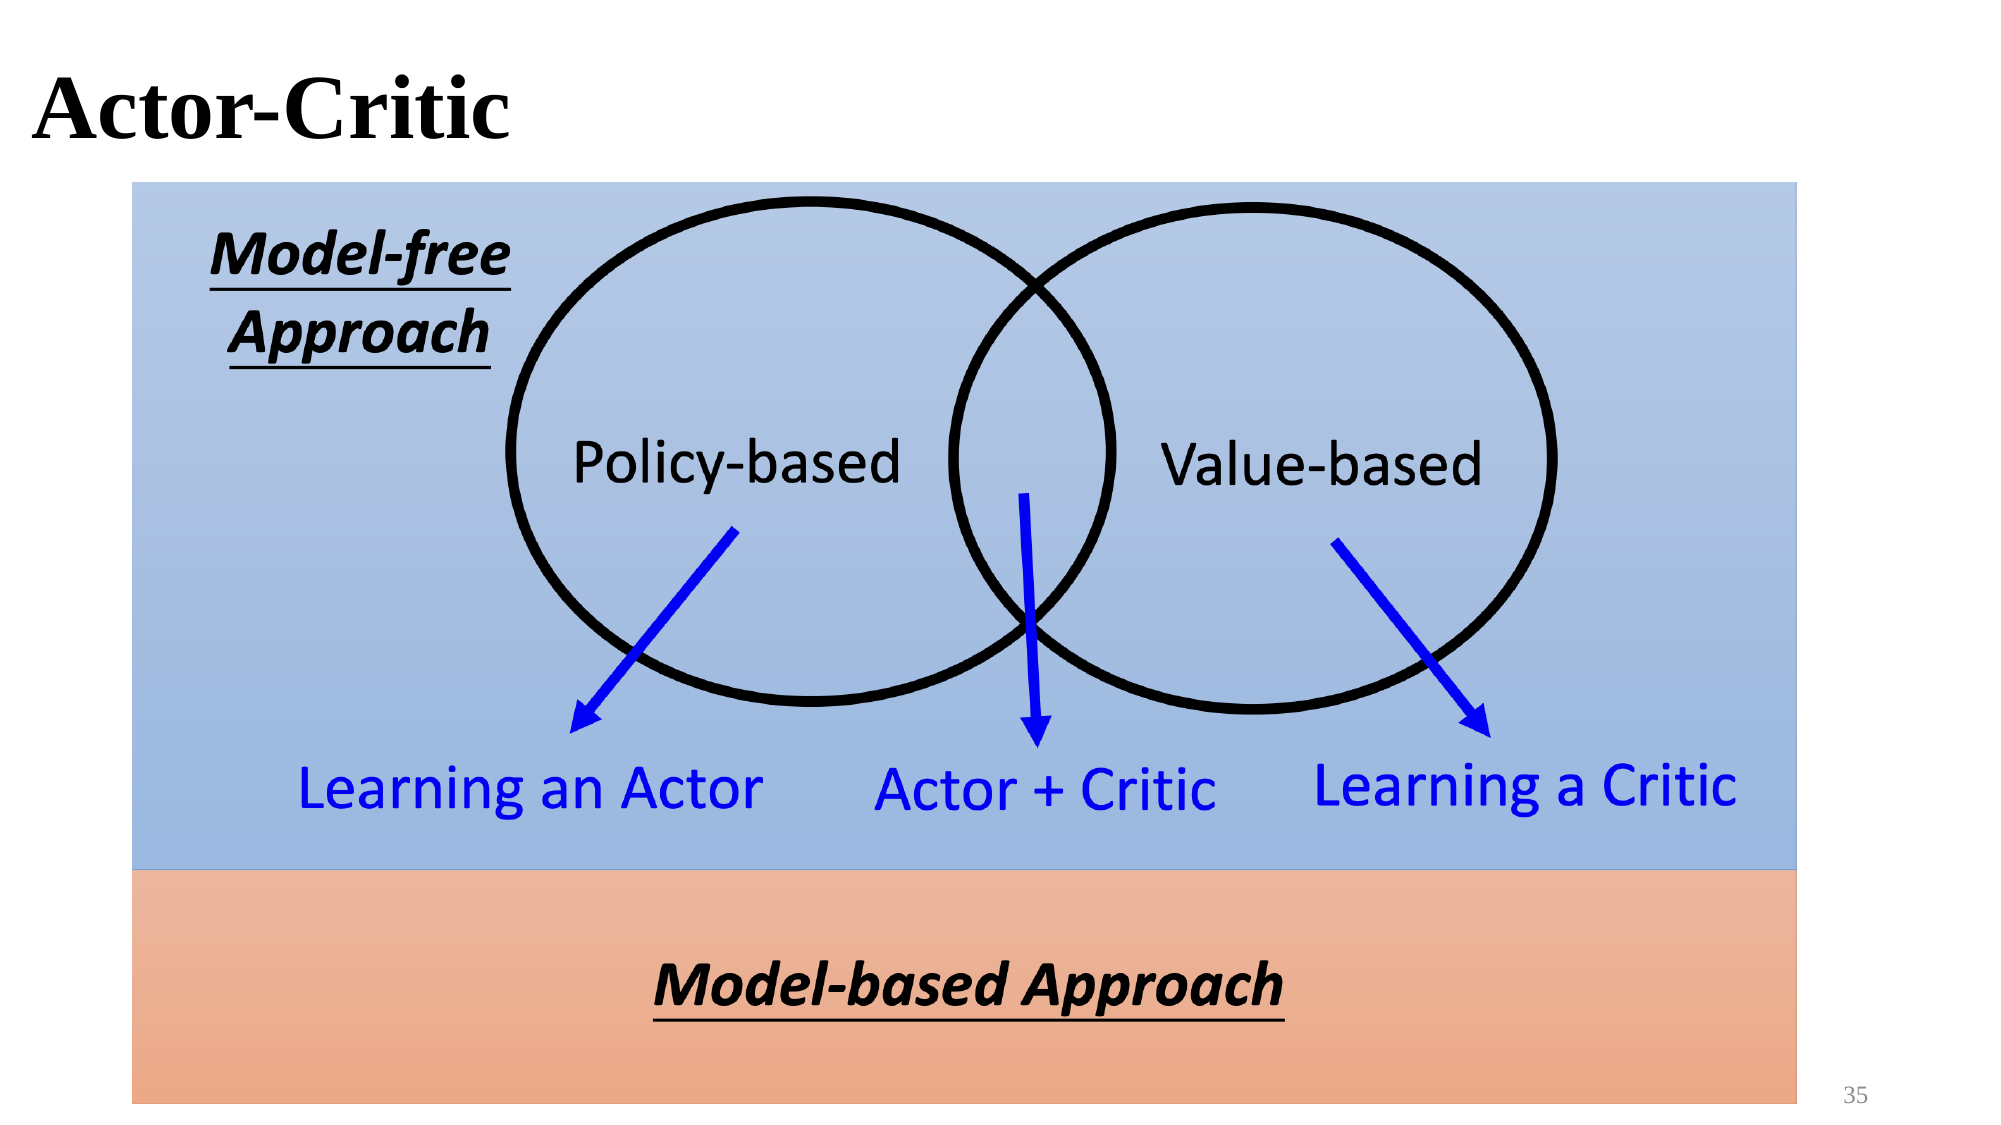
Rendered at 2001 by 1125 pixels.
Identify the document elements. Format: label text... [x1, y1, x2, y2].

text_box Actor-Critic [16, 0, 1965, 218]
picture [132, 182, 1797, 1104]
text_box 35 [1433, 1063, 1884, 1124]
